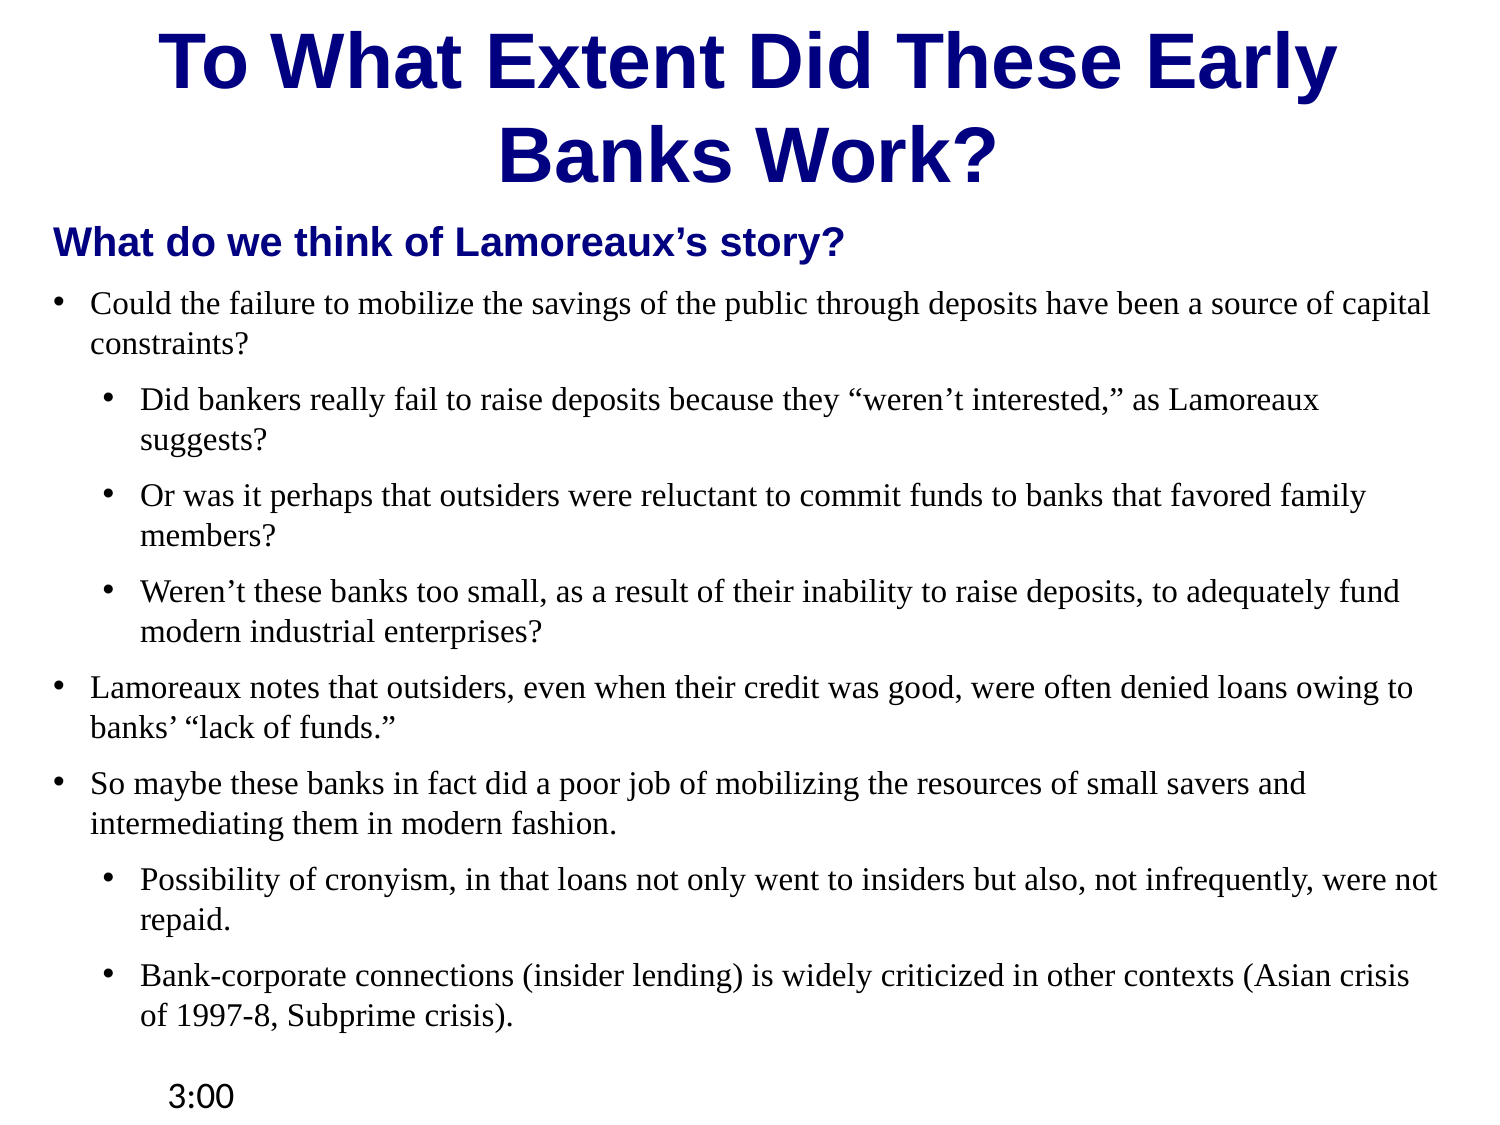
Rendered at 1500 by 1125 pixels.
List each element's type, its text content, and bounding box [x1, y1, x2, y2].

text_box 3:00 [160, 1064, 243, 1124]
text_box To What Extent Did These Early Banks Work? [45, 0, 1452, 209]
text_box What do we think of Lamoreaux’s story? Could the failure to mobilize the savings of the public through deposits have been a source of capital constraints? Did bankers really fail to raise deposits because they “weren’t interested,” as Lamoreaux suggests? Or was it perhaps that outsiders were reluctant to commit funds to banks that favored family members? Weren’t these banks too small, as a result of their inability to raise deposits, to adequately fund modern industrial enterprises? Lamoreaux notes that outsiders, even when their credit was good, were often denied loans owing to banks’ “lack of funds.” So maybe these banks in fact did a poor job of mobilizing the resources of small savers and intermediating them in modern fashion. Possibility of cronyism, in that loans not only went to insiders but also, not infrequently, were not repaid. Bank-corporate connections (insider lending) is widely criticized in other contexts (Asian crisis of 1997-8, Subprime crisis). [45, 209, 1452, 1043]
